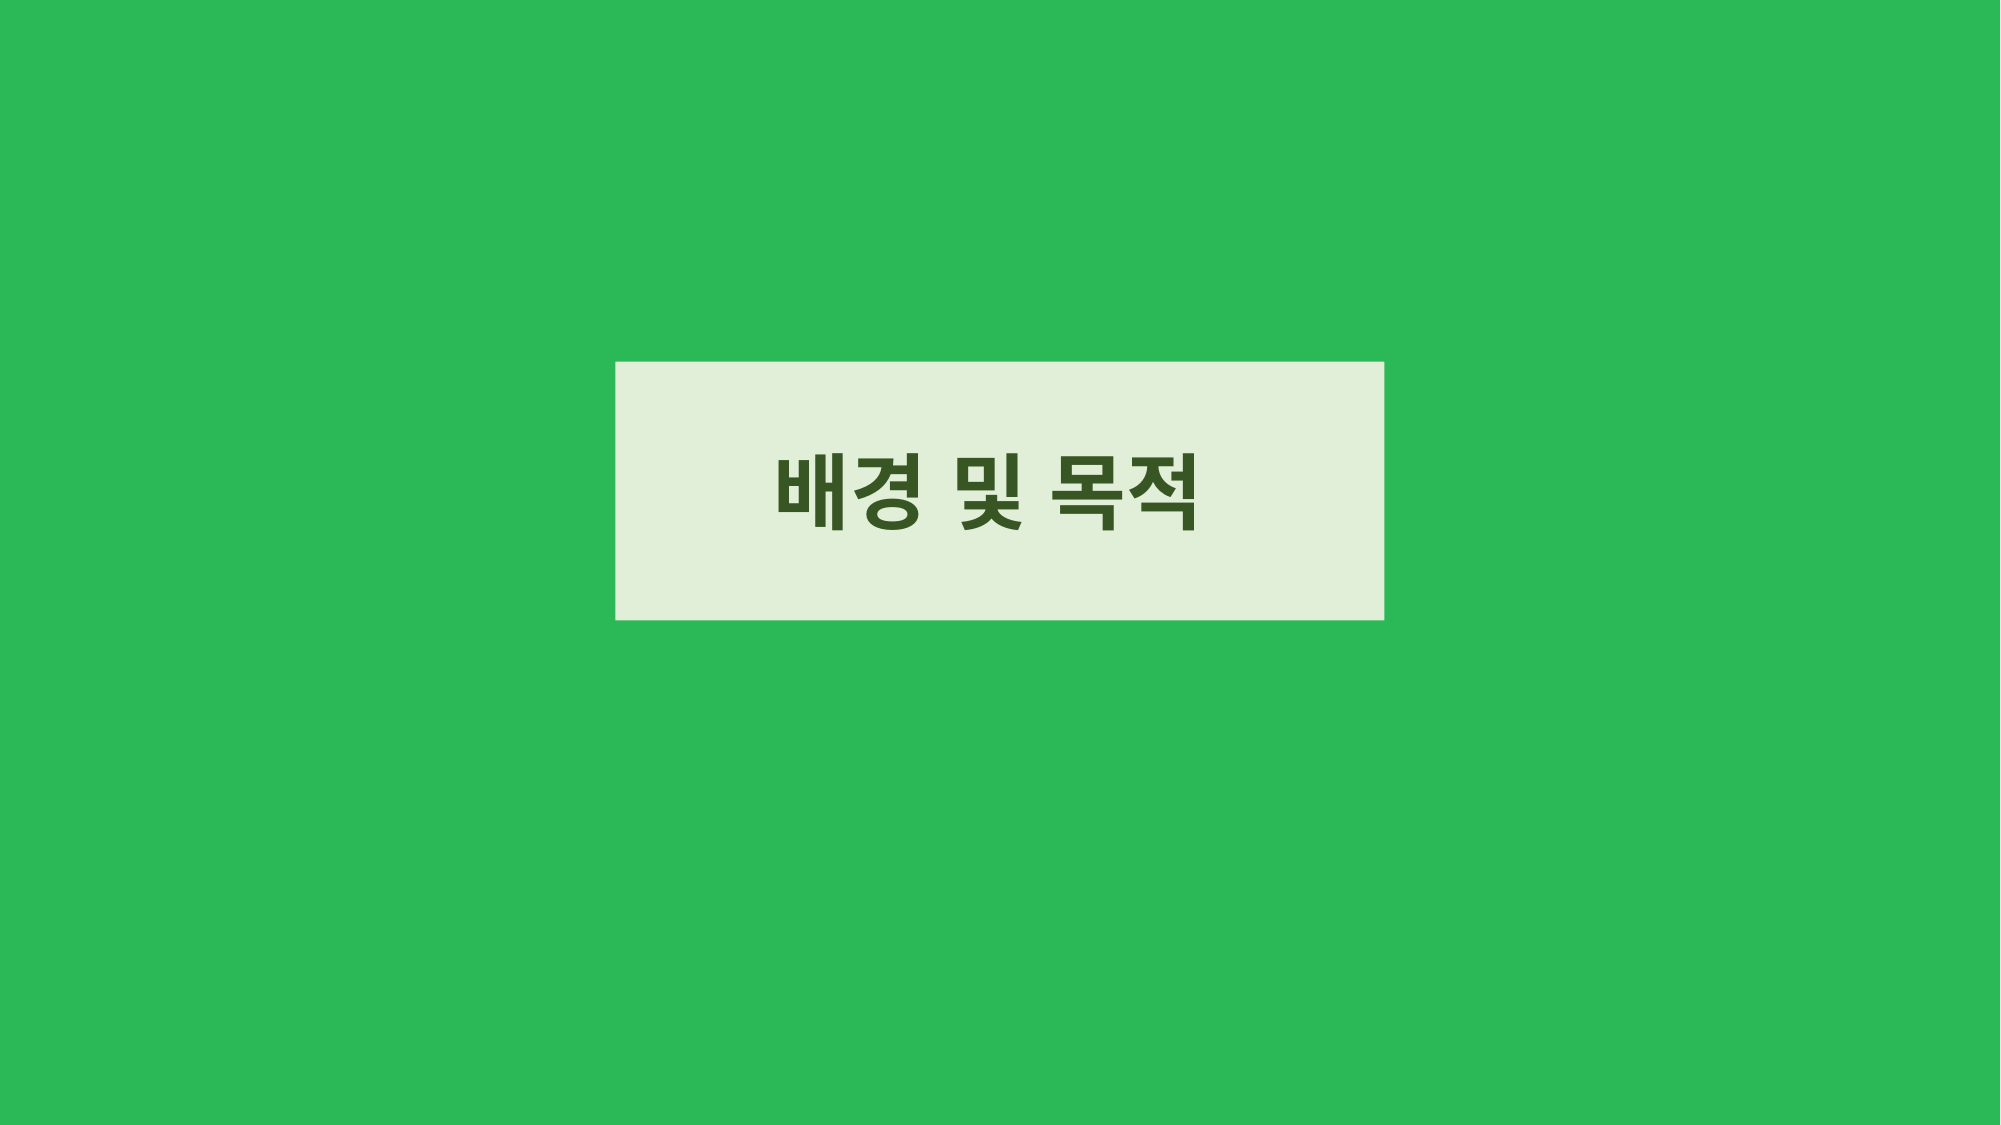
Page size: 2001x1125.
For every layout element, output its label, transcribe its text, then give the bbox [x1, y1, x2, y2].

text_box [615, 361, 1385, 621]
text_box 배경 및 목적 [729, 432, 1271, 549]
